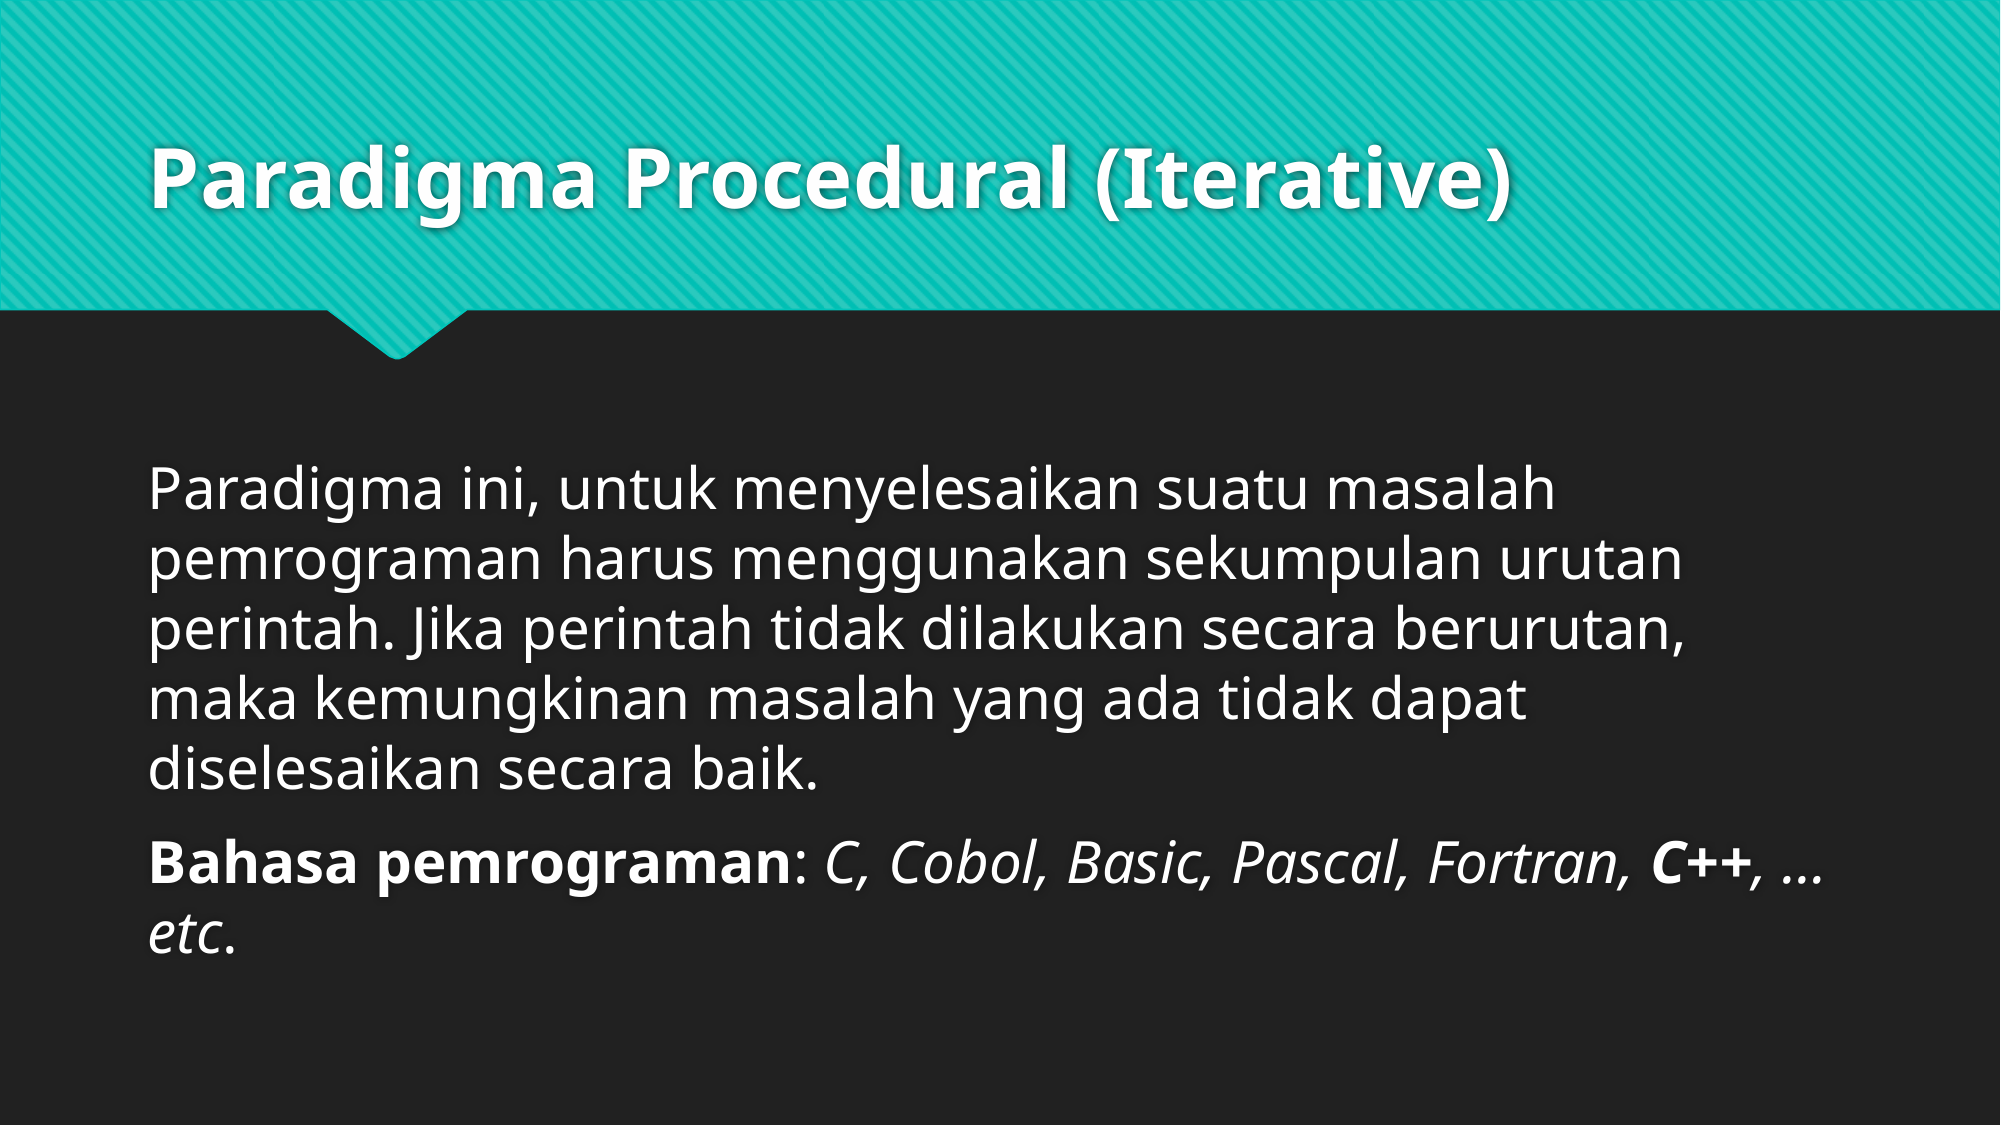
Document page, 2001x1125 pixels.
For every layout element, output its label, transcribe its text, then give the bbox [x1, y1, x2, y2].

title Paradigma Procedural (Iterative) [132, 73, 1868, 233]
list Paradigma ini, untuk menyelesaikan suatu masalah pemrograman harus menggunakan sekumpulan urutan perintah. Jika perintah tidak dilakukan secara berurutan, maka kemungkinan masalah yang ada tidak dapat diselesaikan secara baik. Bahasa pemrograman: C, Cobol, Basic, Pascal, Fortran, C++, … etc. [132, 364, 1868, 1052]
